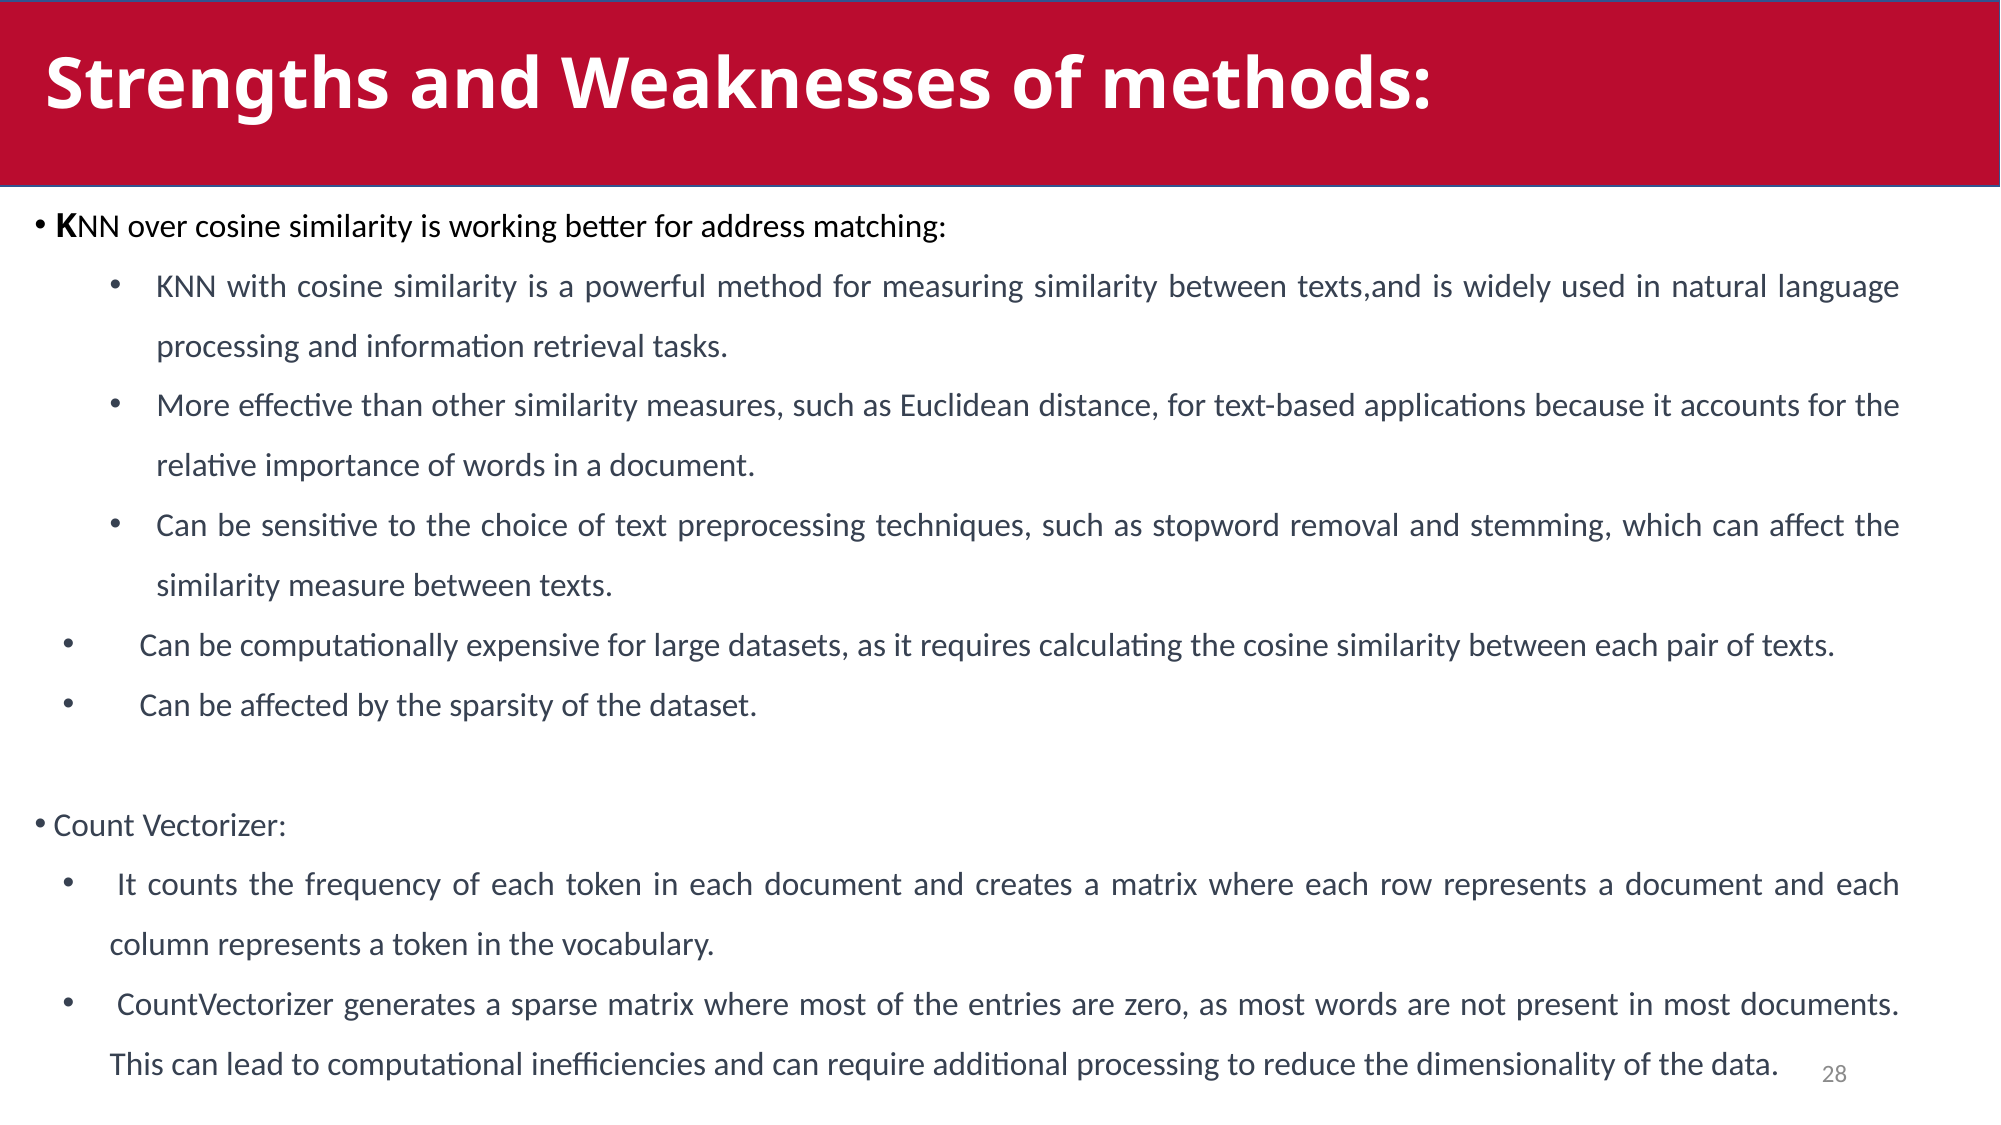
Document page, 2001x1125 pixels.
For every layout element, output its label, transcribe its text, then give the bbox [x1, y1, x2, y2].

text_box KNN over cosine similarity is working better for address matching: KNN with cosine similarity is a powerful method for measuring similarity between texts,and is widely used in natural language processing and information retrieval tasks. More effective than other similarity measures, such as Euclidean distance, for text-based applications because it accounts for the relative importance of words in a document. Can be sensitive to the choice of text preprocessing techniques, such as stopword removal and stemming, which can affect the similarity measure between texts. Can be computationally expensive for large datasets, as it requires calculating the cosine similarity between each pair of texts. Can be affected by the sparsity of the dataset. Count Vectorizer: It counts the frequency of each token in each document and creates a matrix where each row represents a document and each column represents a token in the vocabulary. CountVectorizer generates a sparse matrix where most of the entries are zero, as most words are not present in most documents. This can lead to computational inefficiencies and can require additional processing to reduce the dimensionality of the data. [19, 136, 1915, 1125]
text_box [0, 0, 2000, 187]
text_box Strengths and Weaknesses of methods: [30, 39, 1756, 136]
